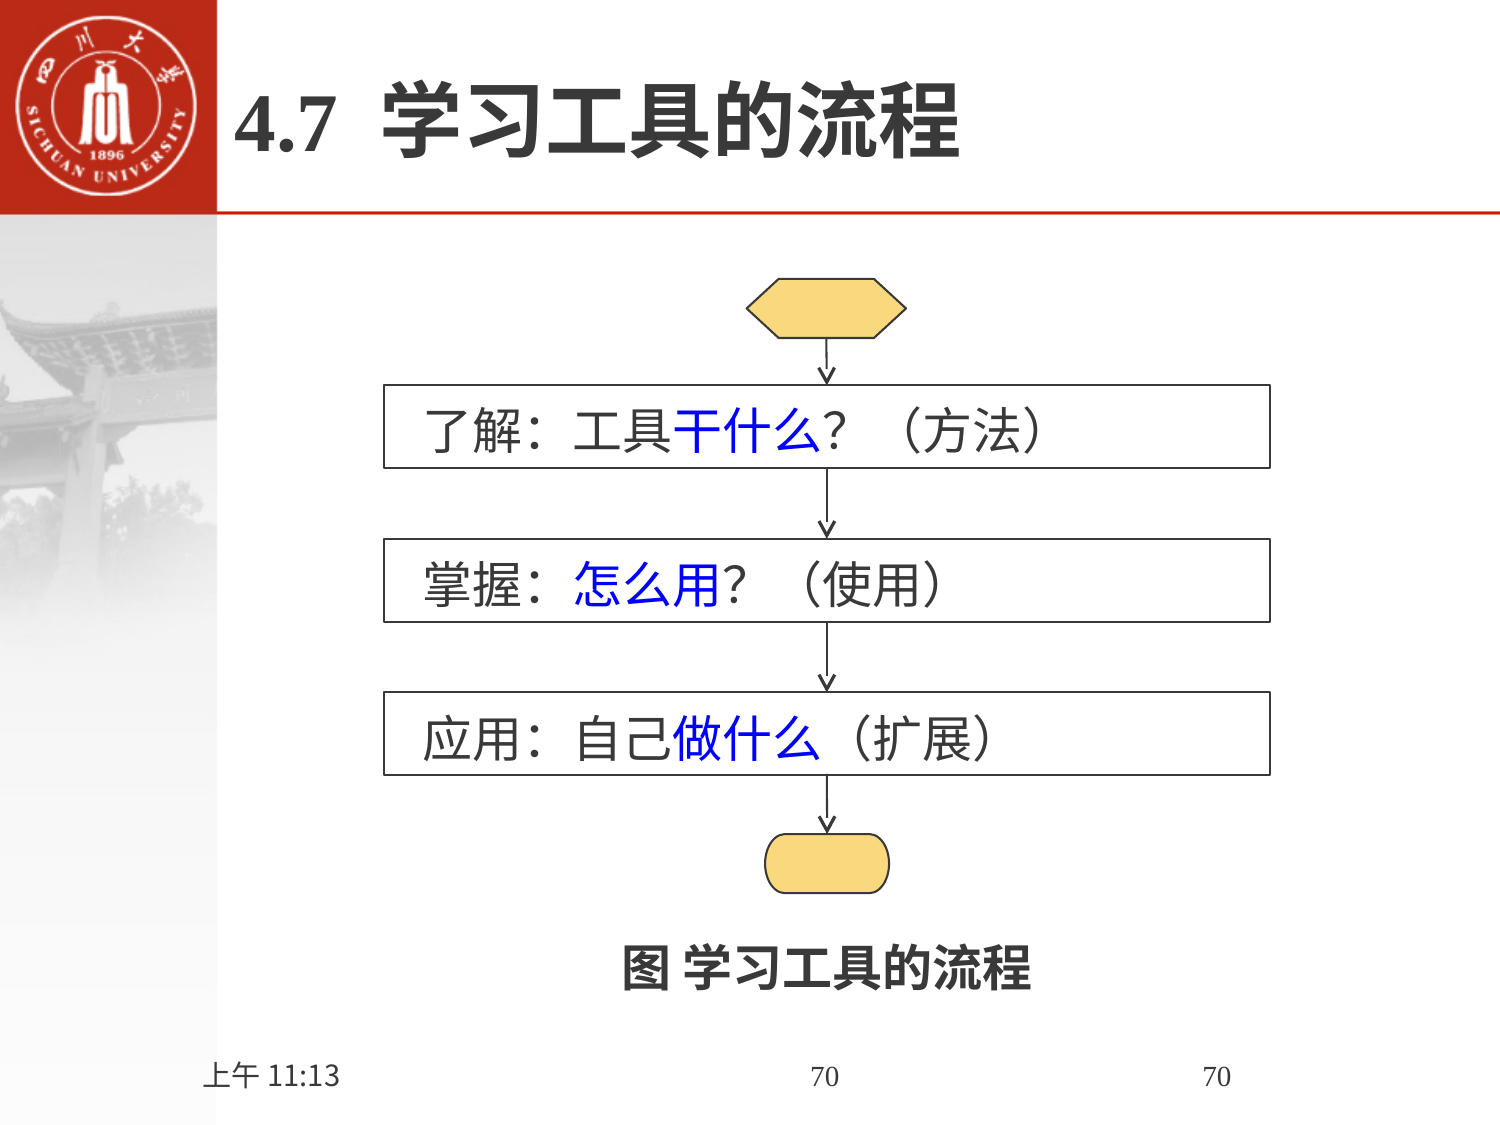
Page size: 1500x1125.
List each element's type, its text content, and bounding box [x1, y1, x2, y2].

list 图 学习工具的流程 [296, 928, 1359, 1024]
text_box 上午 11:13 [187, 1049, 500, 1125]
text_box [383, 538, 1270, 622]
picture [0, 0, 1500, 1125]
text_box [383, 692, 1270, 775]
title 4.7 学习工具的流程 [219, 18, 1495, 217]
text_box [383, 385, 1270, 468]
text_box 70 [587, 1049, 1063, 1125]
text_box [765, 834, 890, 894]
text_box <number> [1187, 1049, 1500, 1125]
text_box [746, 278, 906, 339]
